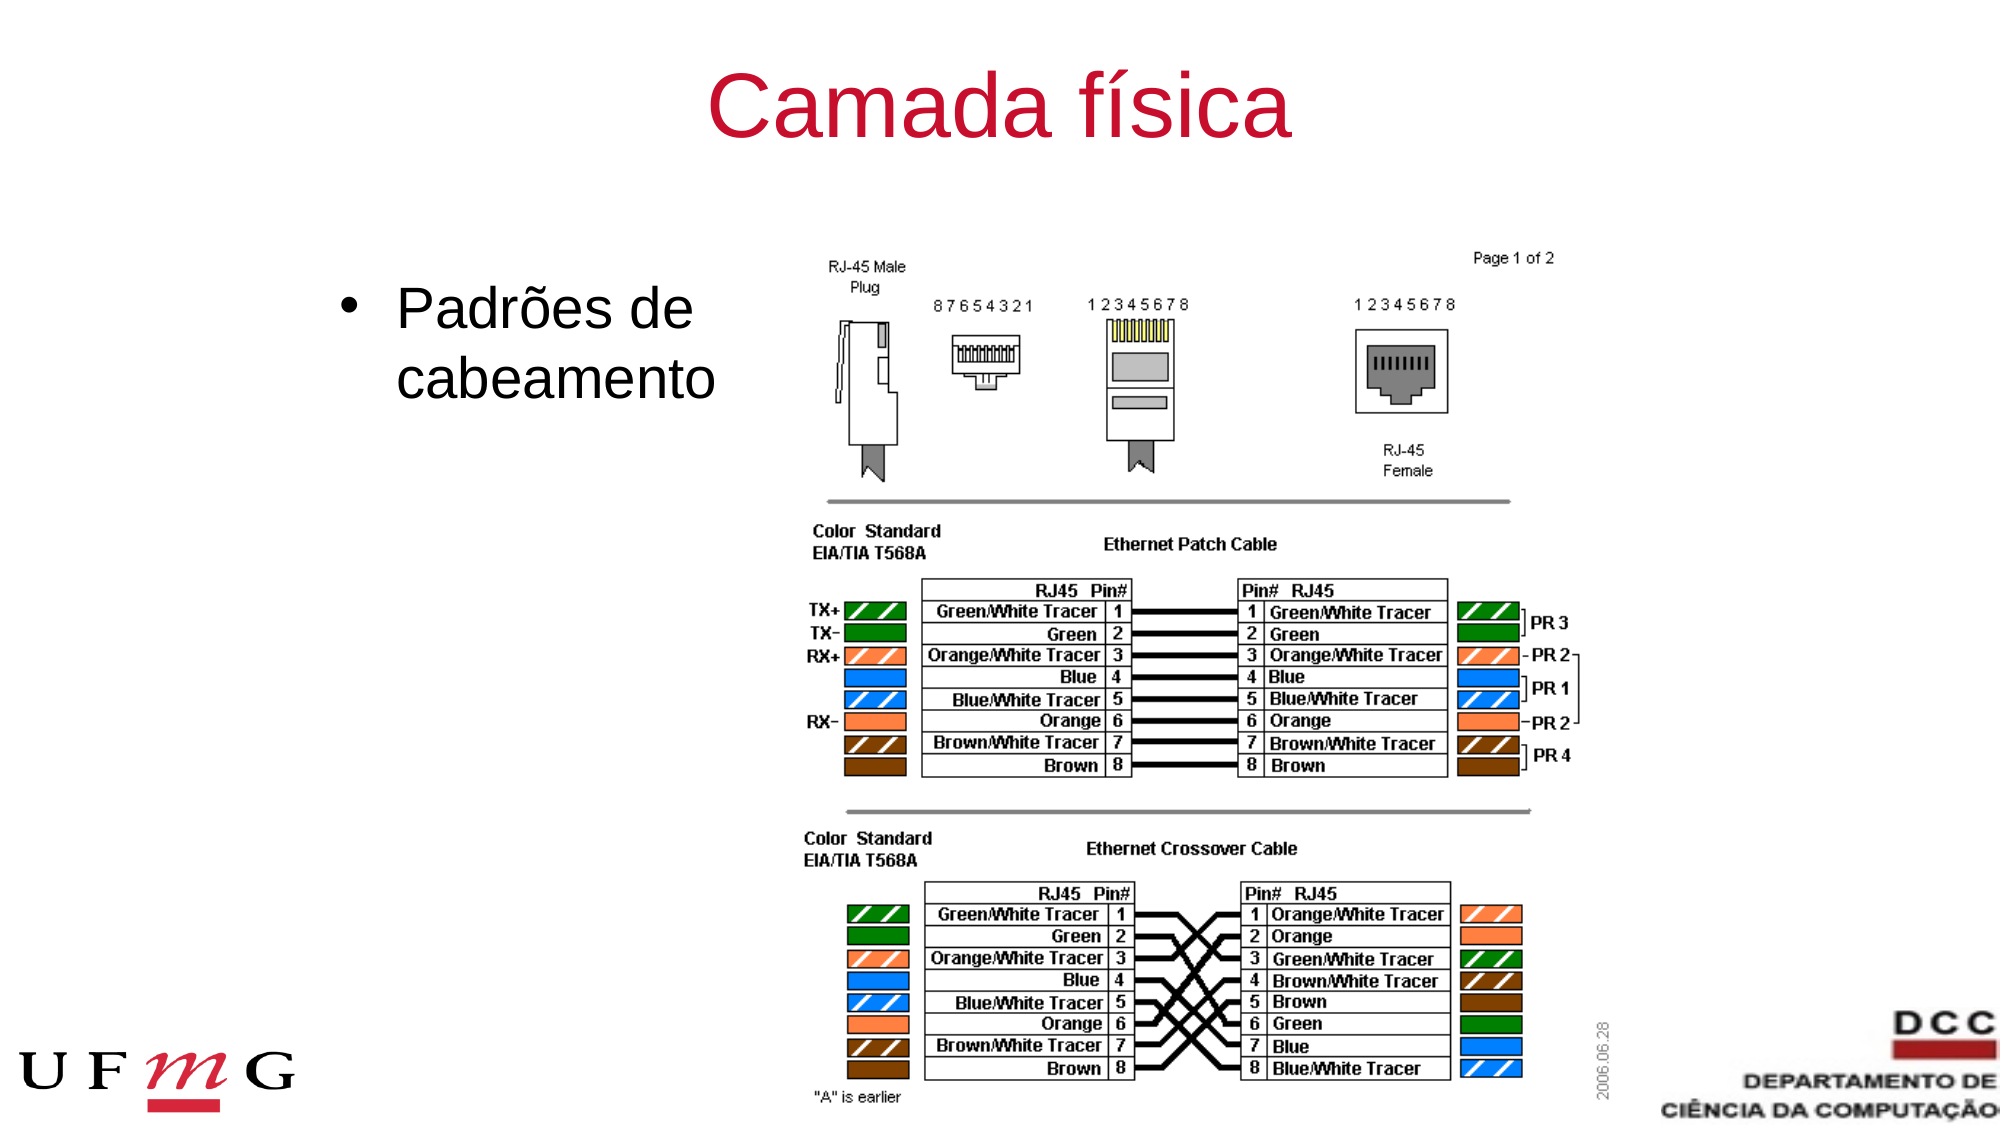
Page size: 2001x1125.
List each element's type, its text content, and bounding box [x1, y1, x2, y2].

picture [7, 1034, 307, 1123]
list Padrões de cabeamento [324, 262, 784, 1005]
title Camada física [99, 7, 1900, 195]
picture [1661, 1007, 2000, 1125]
picture [789, 239, 1619, 1113]
